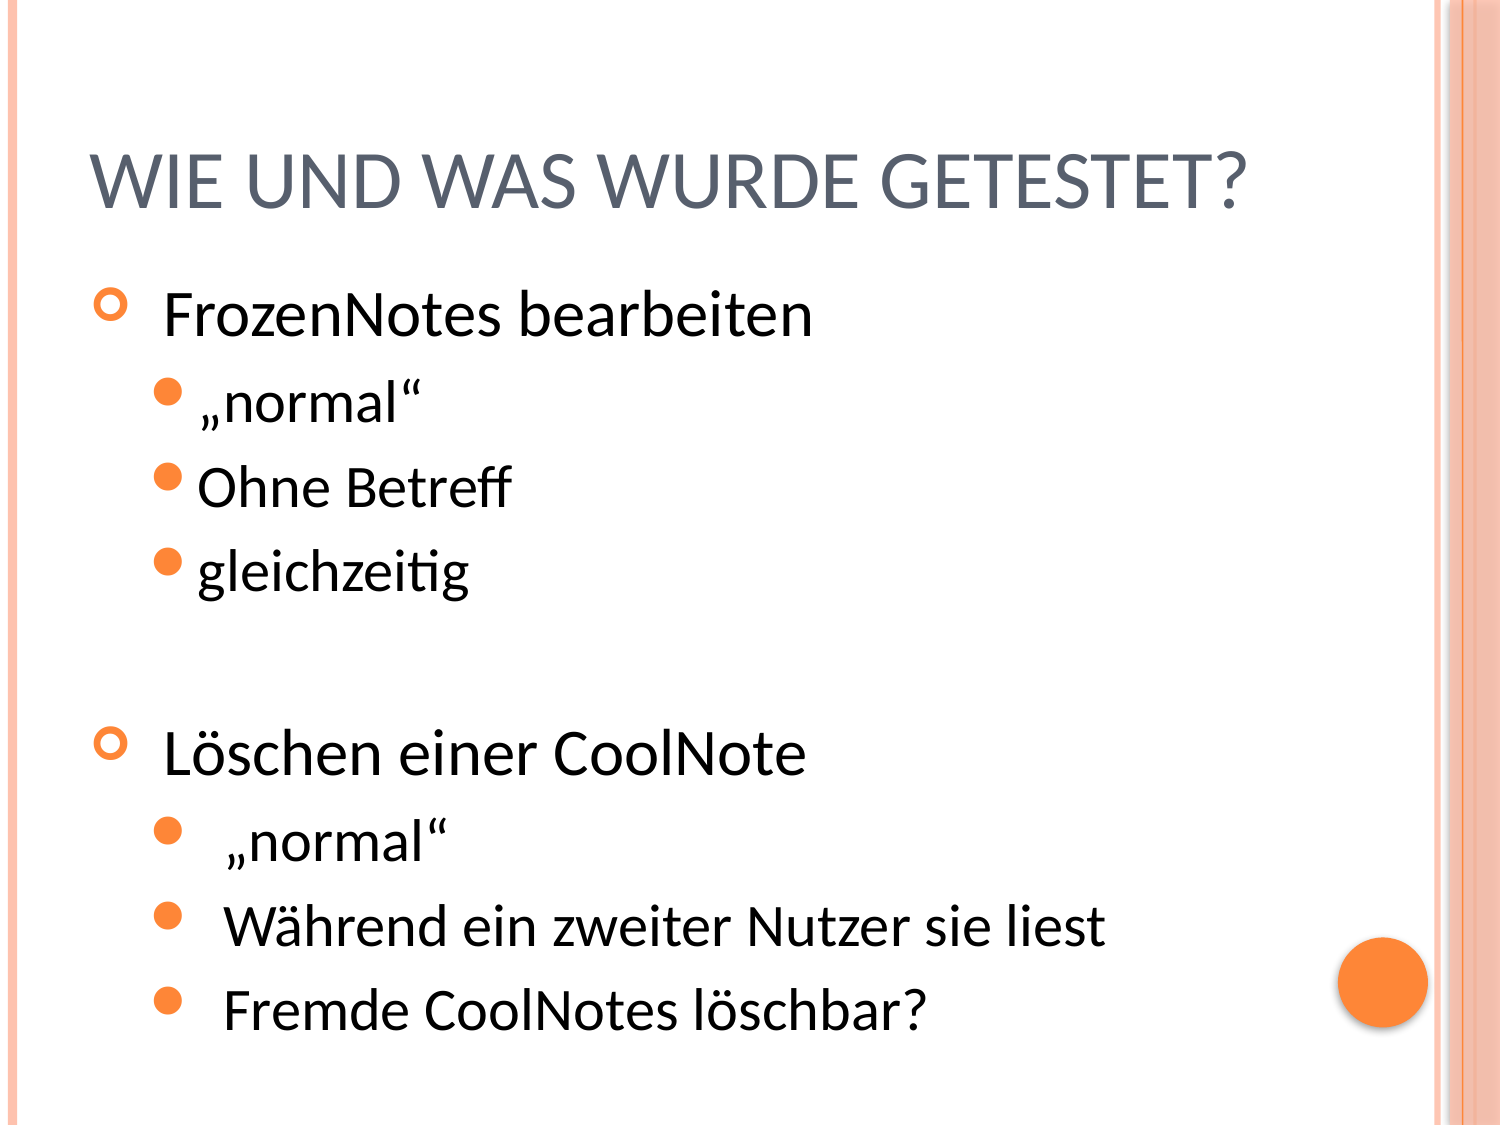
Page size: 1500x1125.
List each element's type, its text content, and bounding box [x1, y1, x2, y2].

title Wie und was wurde getestet? [75, 45, 1300, 233]
list FrozenNotes bearbeiten „normal“ Ohne Betreff gleichzeitig Löschen einer CoolNote „normal“ Während ein zweiter Nutzer sie liest Fremde CoolNotes löschbar? [75, 262, 1300, 1067]
